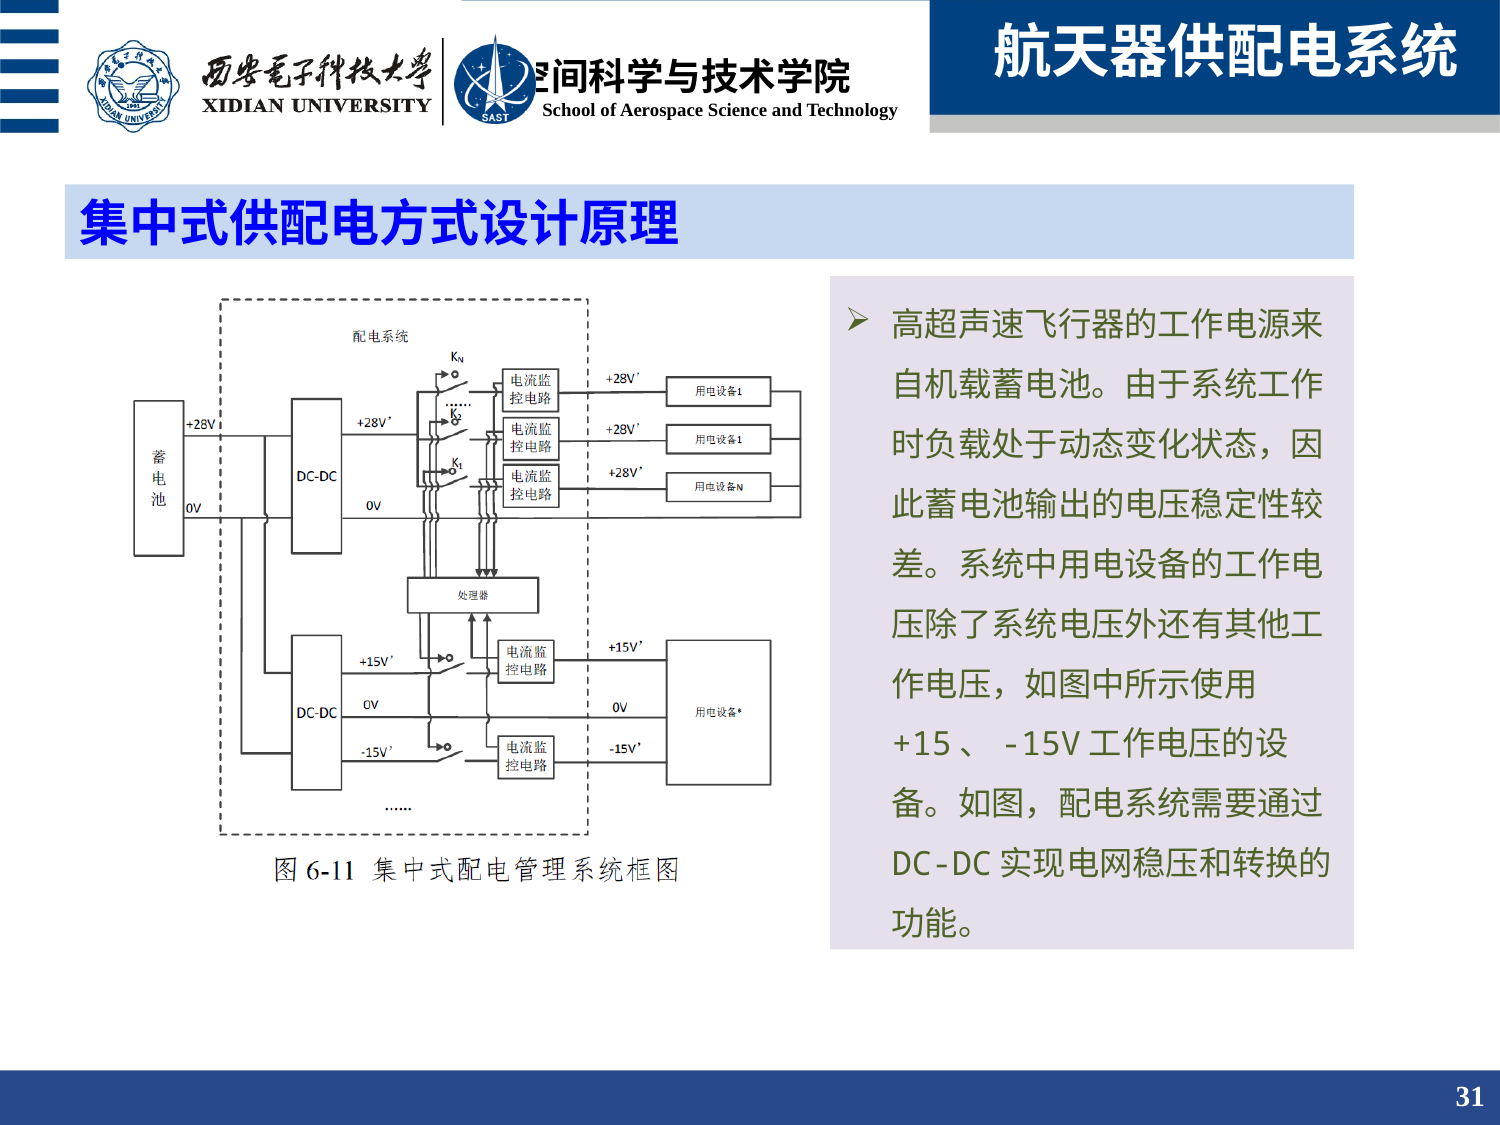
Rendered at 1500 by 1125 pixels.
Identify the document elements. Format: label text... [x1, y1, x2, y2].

picture [0, 0, 1500, 1070]
text_box 集中式供配电方式设计原理 [64, 184, 1355, 260]
text_box 高超声速飞行器的工作电源来自机载蓄电池。由于系统工作时负载处于动态变化状态，因此蓄电池输出的电压稳定性较差。系统中用电设备的工作电压除了系统电压外还有其他工作电压，如图中所示使用+15、-15V工作电压的设备。如图，配电系统需要通过DC-DC实现电网稳压和转换的功能。 [830, 276, 1355, 950]
text_box 航天器供配电系统 [978, 7, 1475, 92]
